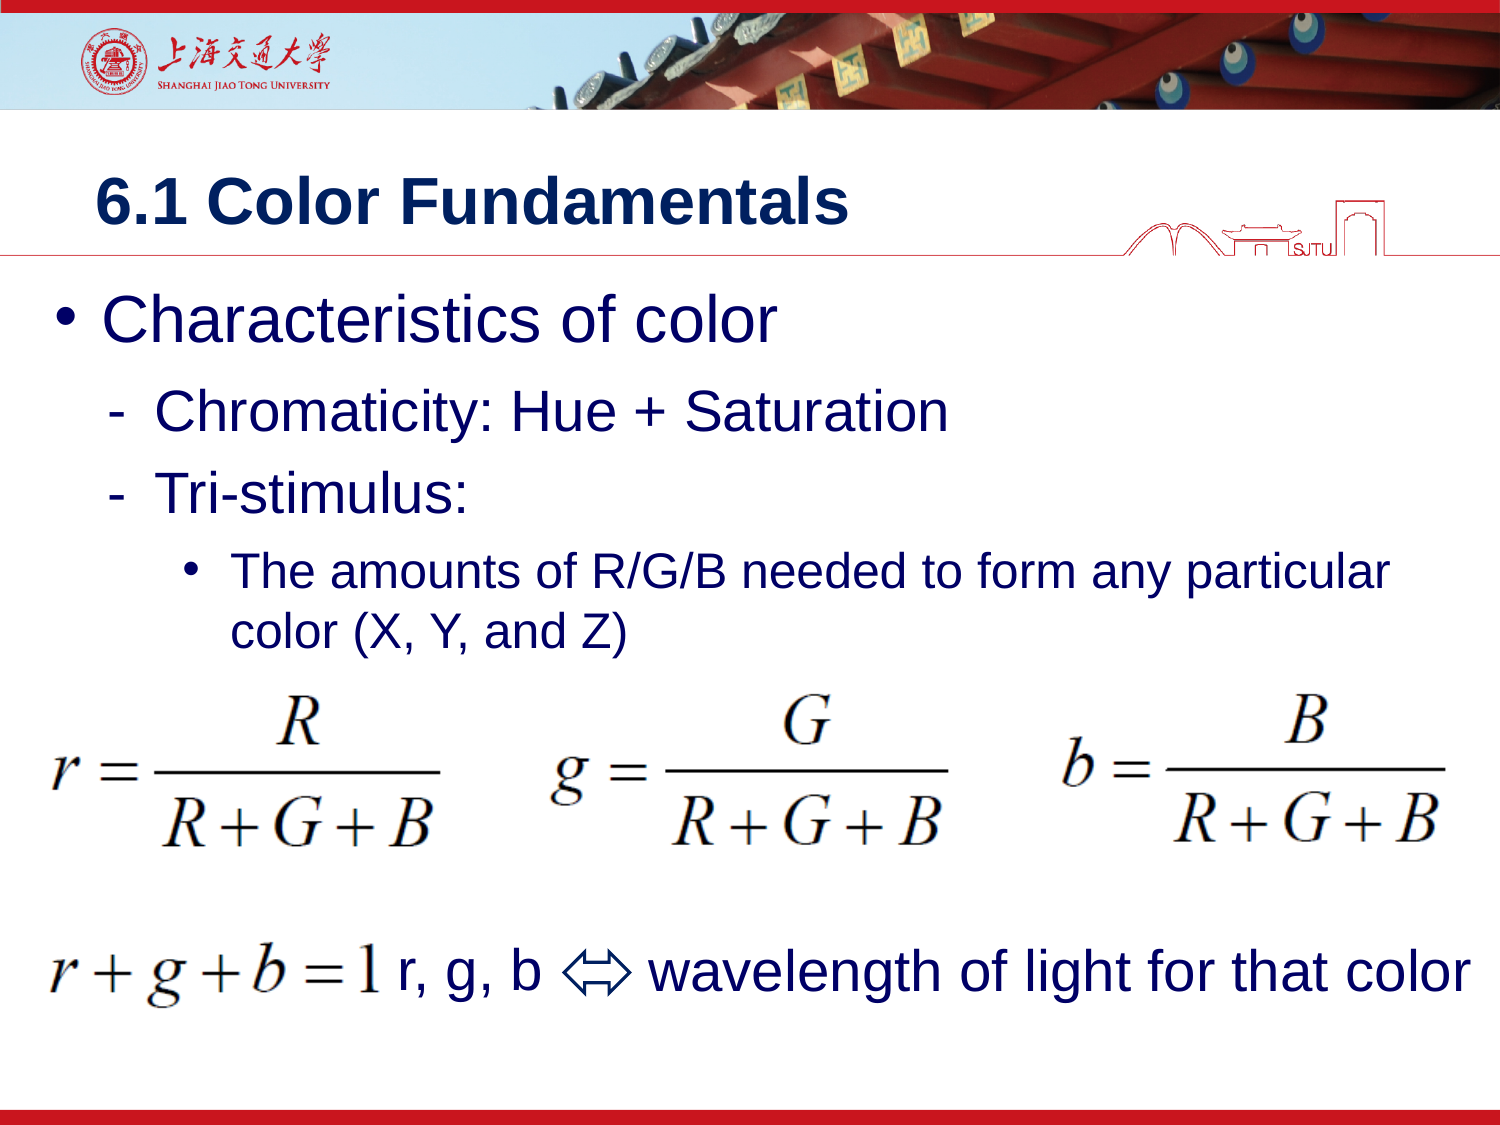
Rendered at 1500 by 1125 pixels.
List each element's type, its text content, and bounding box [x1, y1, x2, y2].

text_box Chromaticity: Hue + Saturation Tri-stimulus: The amounts of R/G/B needed to form any particular color (X, Y, and Z) [92, 365, 1455, 666]
picture [45, 685, 1455, 856]
picture [0, 200, 1500, 256]
text_box wavelength of light for that color [633, 925, 1490, 1011]
text_box [562, 949, 632, 996]
title 6.1 Color Fundamentals [81, 159, 1455, 254]
text_box Characteristics of color [40, 268, 1500, 363]
picture [0, 0, 1500, 110]
picture [40, 933, 394, 1016]
text_box r, g, b [382, 925, 581, 1010]
